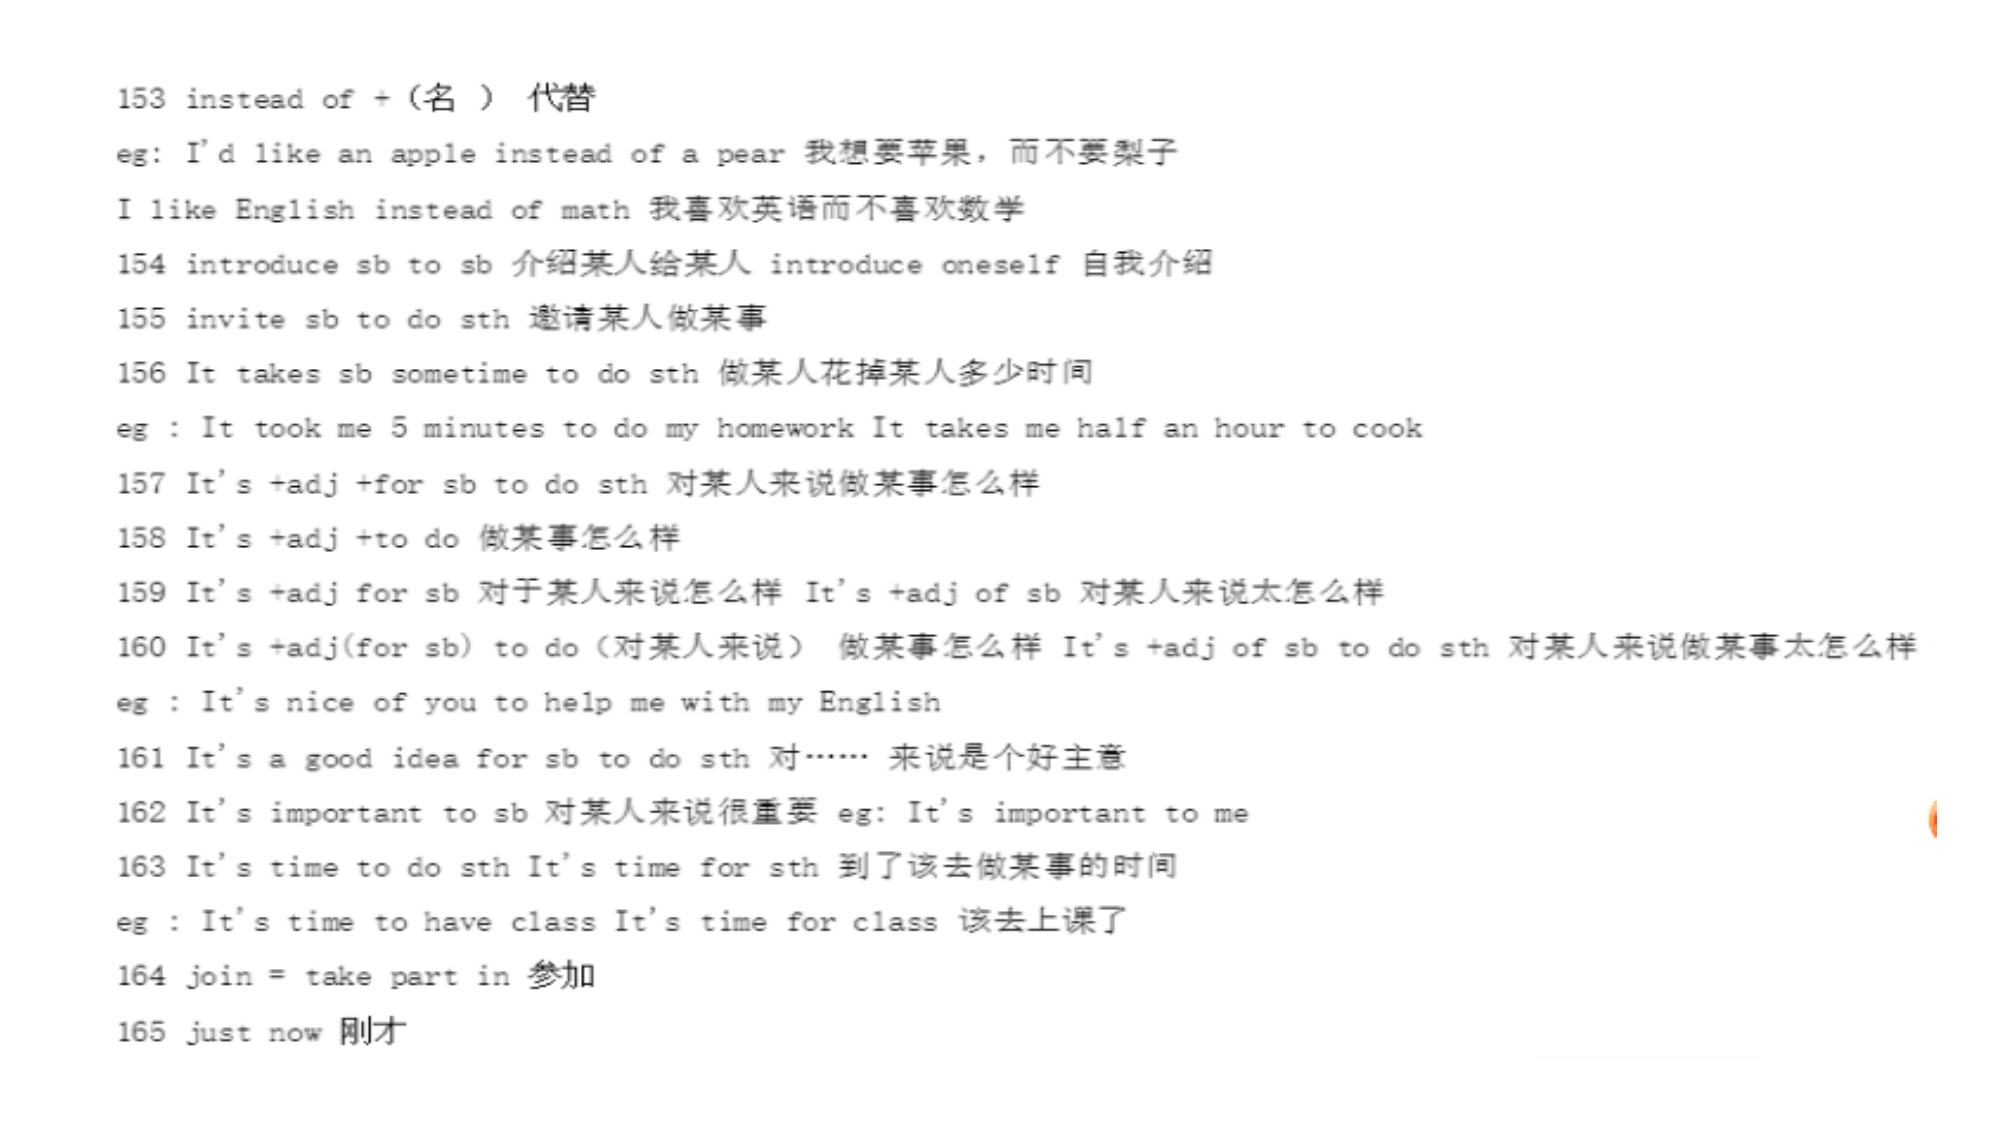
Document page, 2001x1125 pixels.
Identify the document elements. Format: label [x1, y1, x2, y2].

picture [40, 68, 1937, 1061]
